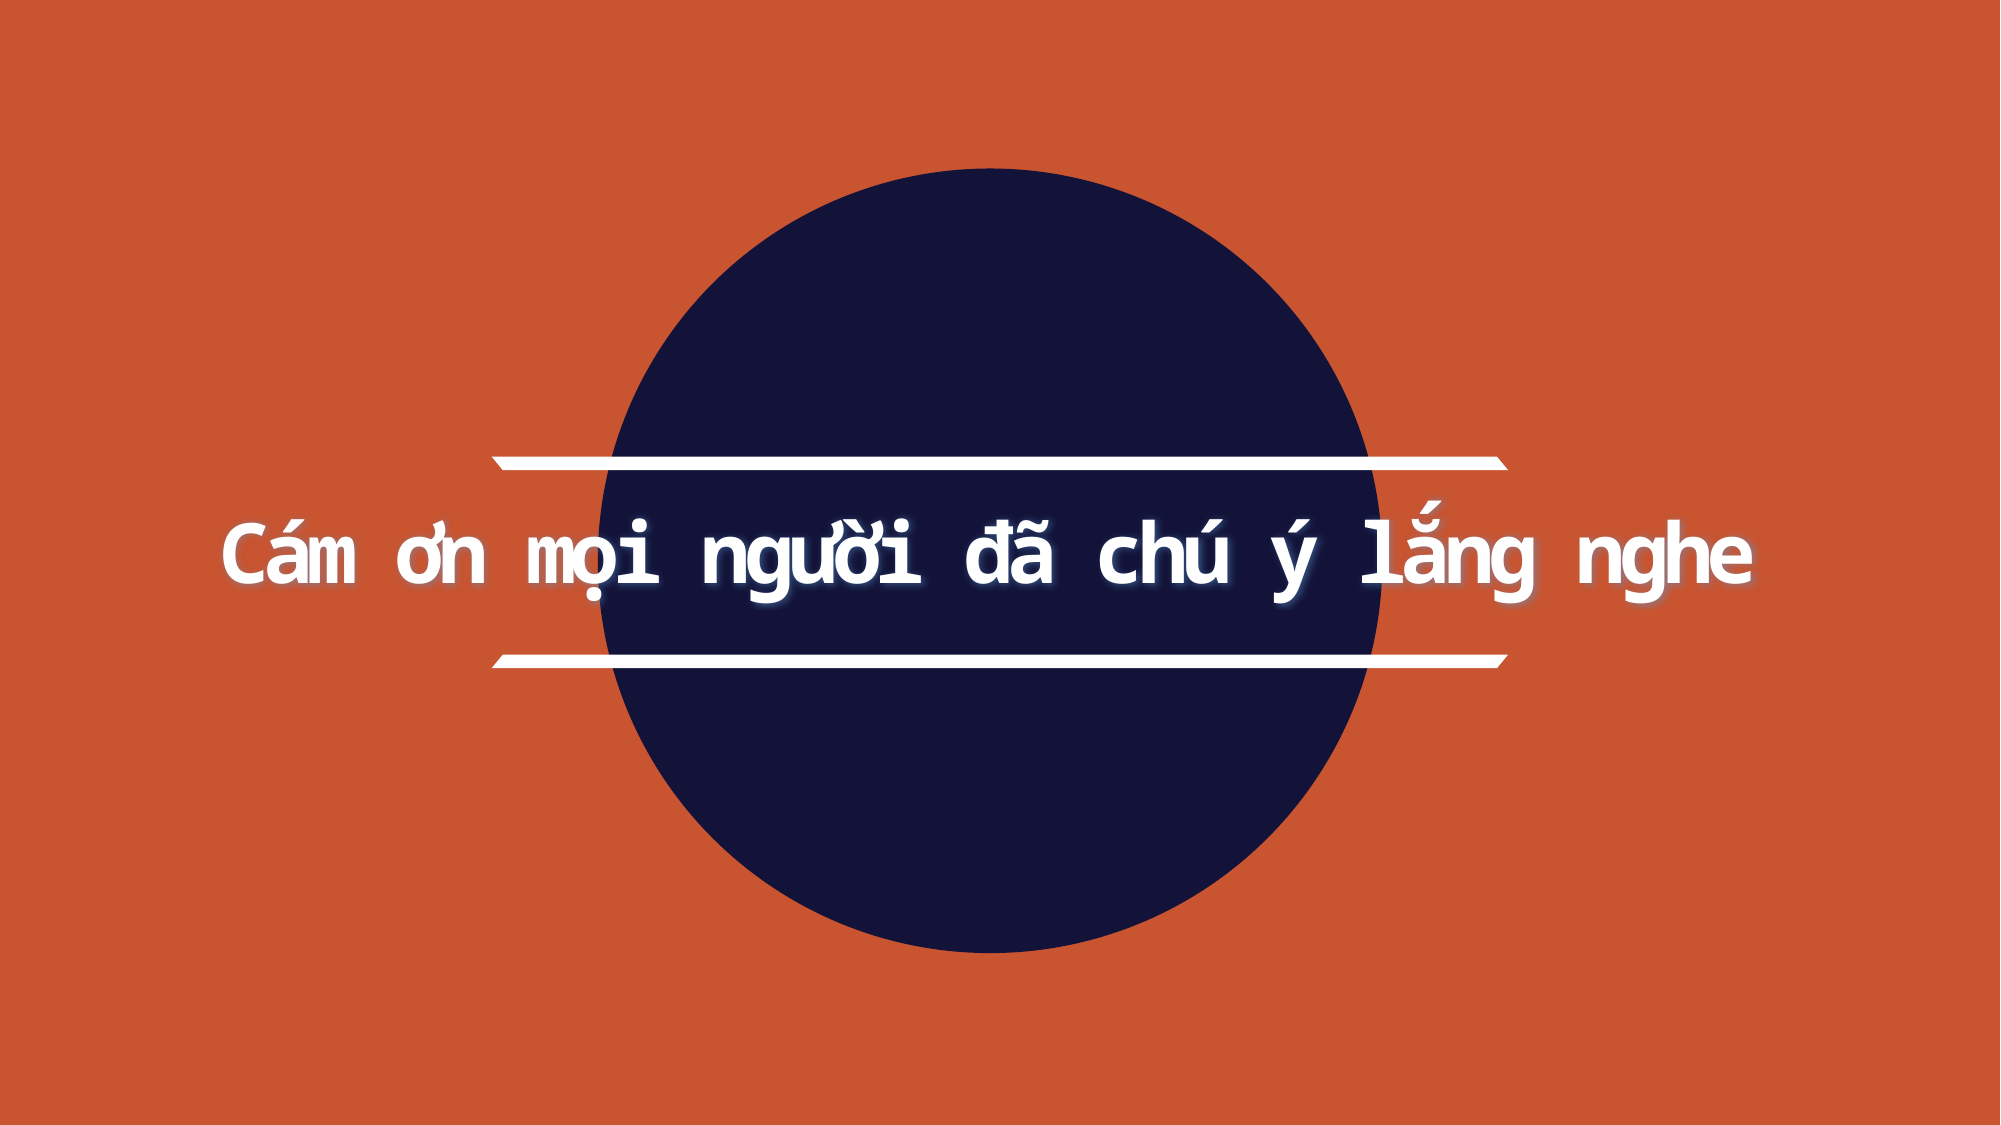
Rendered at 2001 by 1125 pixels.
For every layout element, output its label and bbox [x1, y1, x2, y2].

text_box [273, 457, 1704, 668]
text_box [416, 116, 1885, 720]
text_box [821, 916, 1160, 955]
